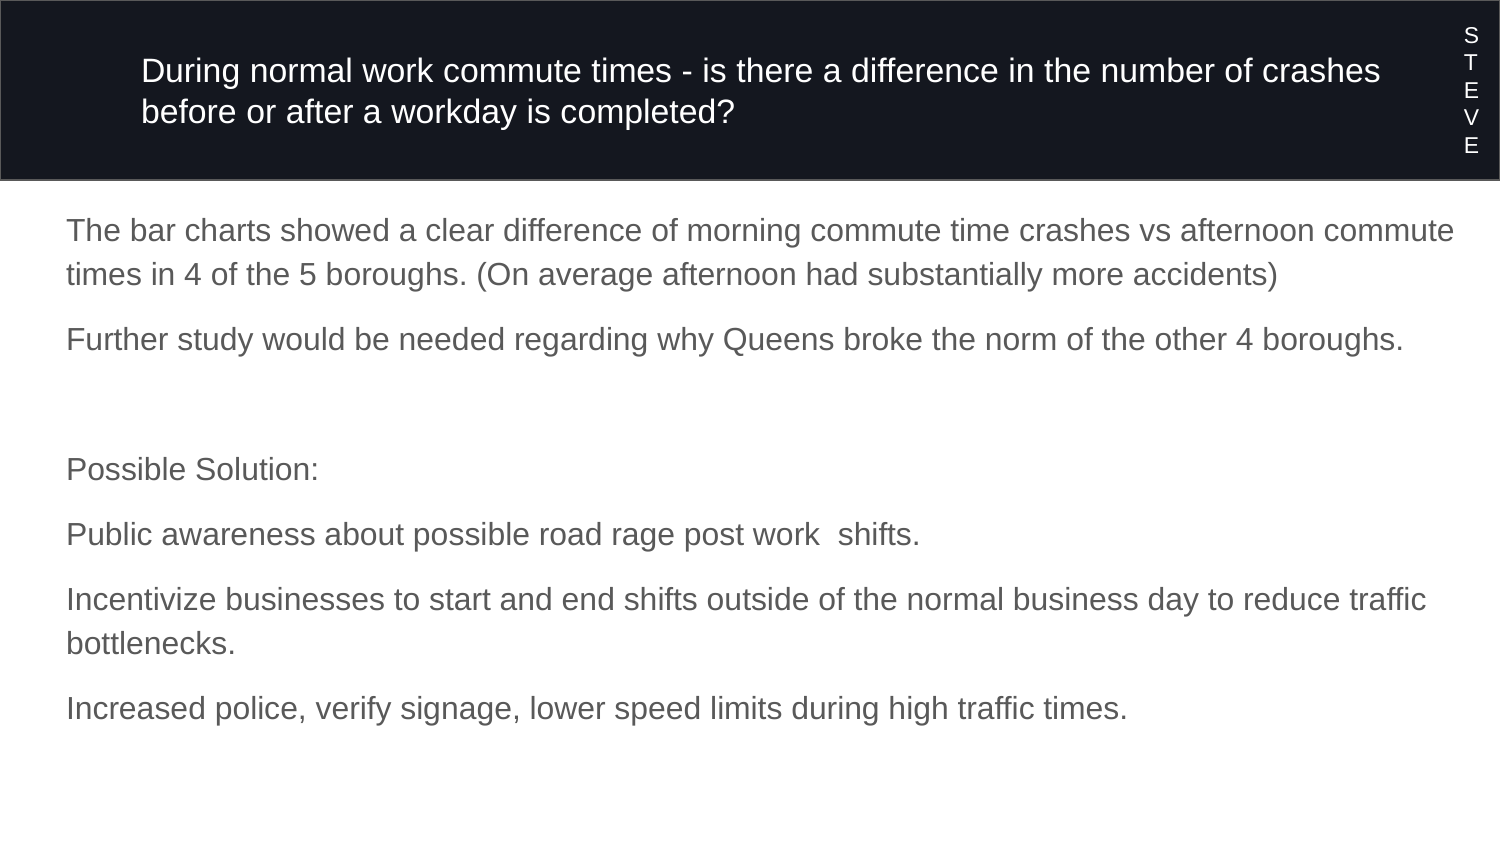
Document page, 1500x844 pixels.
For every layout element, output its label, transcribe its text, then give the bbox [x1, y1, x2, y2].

text_box [0, 0, 1500, 181]
title During normal work commute times - is there a difference in the number of crashes before or after a workday is completed? [51, 33, 1448, 147]
text_box STEVE [1448, 5, 1498, 173]
list The bar charts showed a clear difference of morning commute time crashes vs afternoon commute times in 4 of the 5 boroughs. (On average afternoon had substantially more accidents) Further study would be needed regarding why Queens broke the norm of the other 4 boroughs. Possible Solution: Public awareness about possible road rage post work shifts. Incentivize businesses to start and end shifts outside of the normal business day to reduce traffic bottlenecks. Increased police, verify signage, lower speed limits during high traffic times. [51, 189, 1473, 750]
